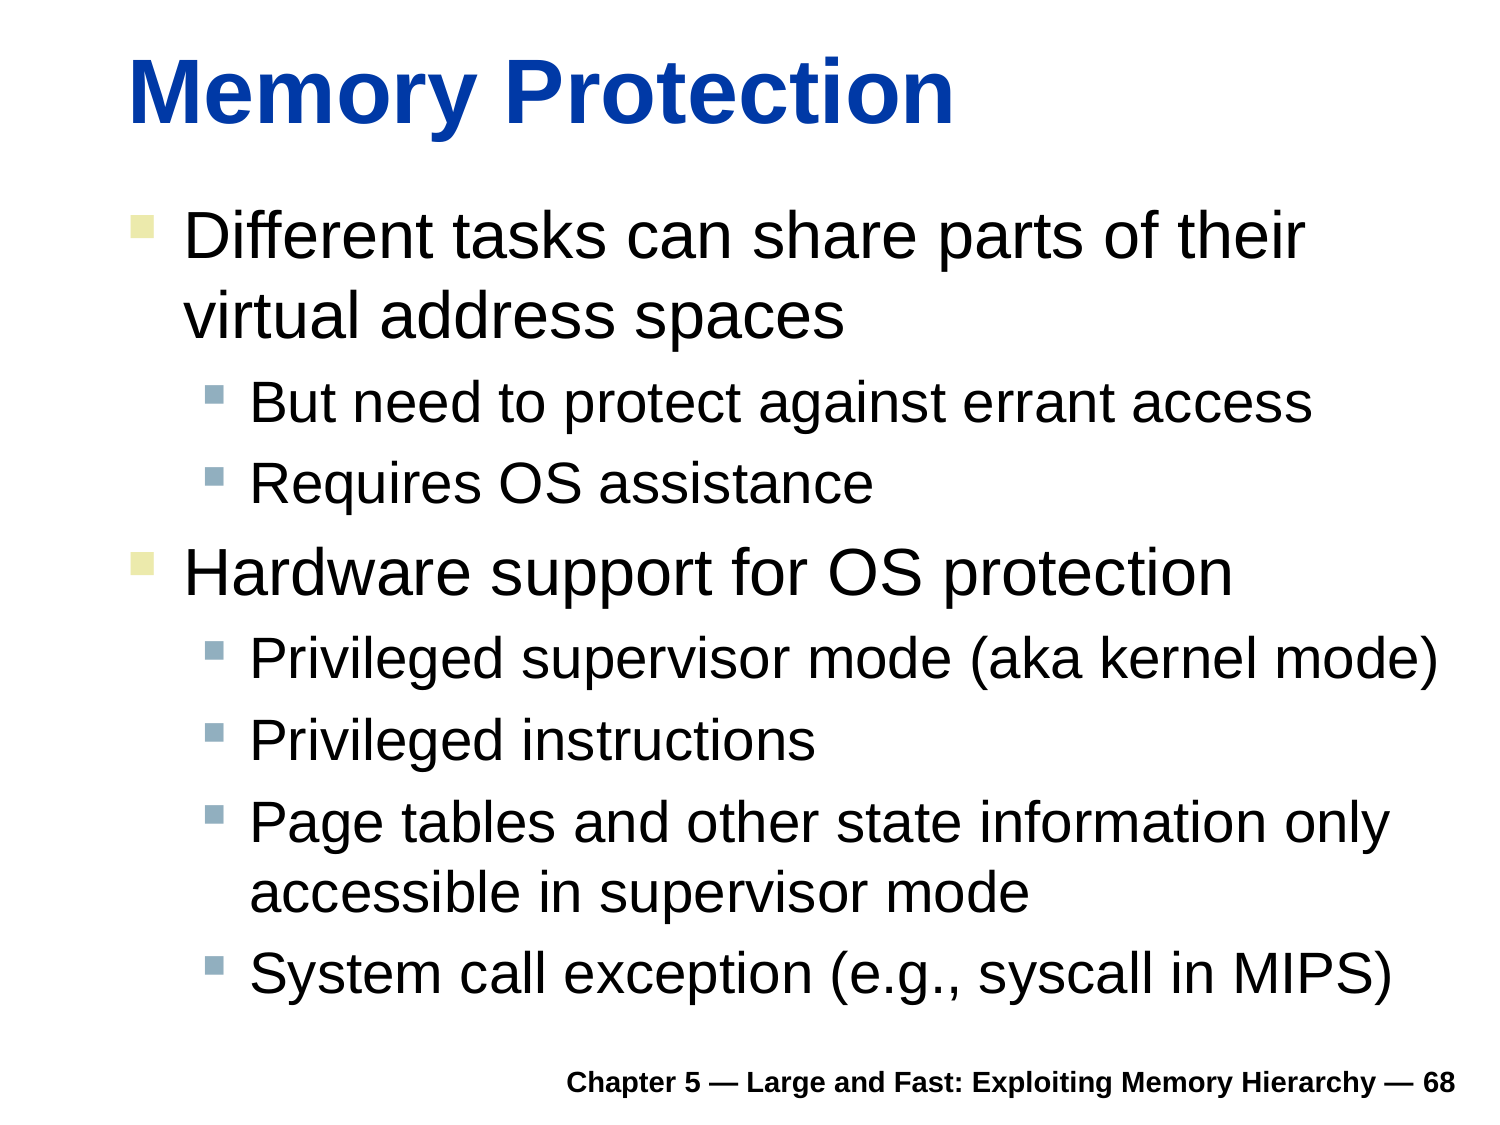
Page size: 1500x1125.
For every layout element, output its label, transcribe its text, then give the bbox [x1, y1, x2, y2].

footer Chapter 5 — Large and Fast: Exploiting Memory Hierarchy — 68 [277, 1046, 1471, 1106]
list Different tasks can share parts of their virtual address spaces But need to protect against errant access Requires OS assistance Hardware support for OS protection Privileged supervisor mode (aka kernel mode) Privileged instructions Page tables and other state information only accessible in supervisor mode System call exception (e.g., syscall in MIPS) [112, 184, 1469, 1024]
title Memory Protection [112, 23, 1468, 149]
